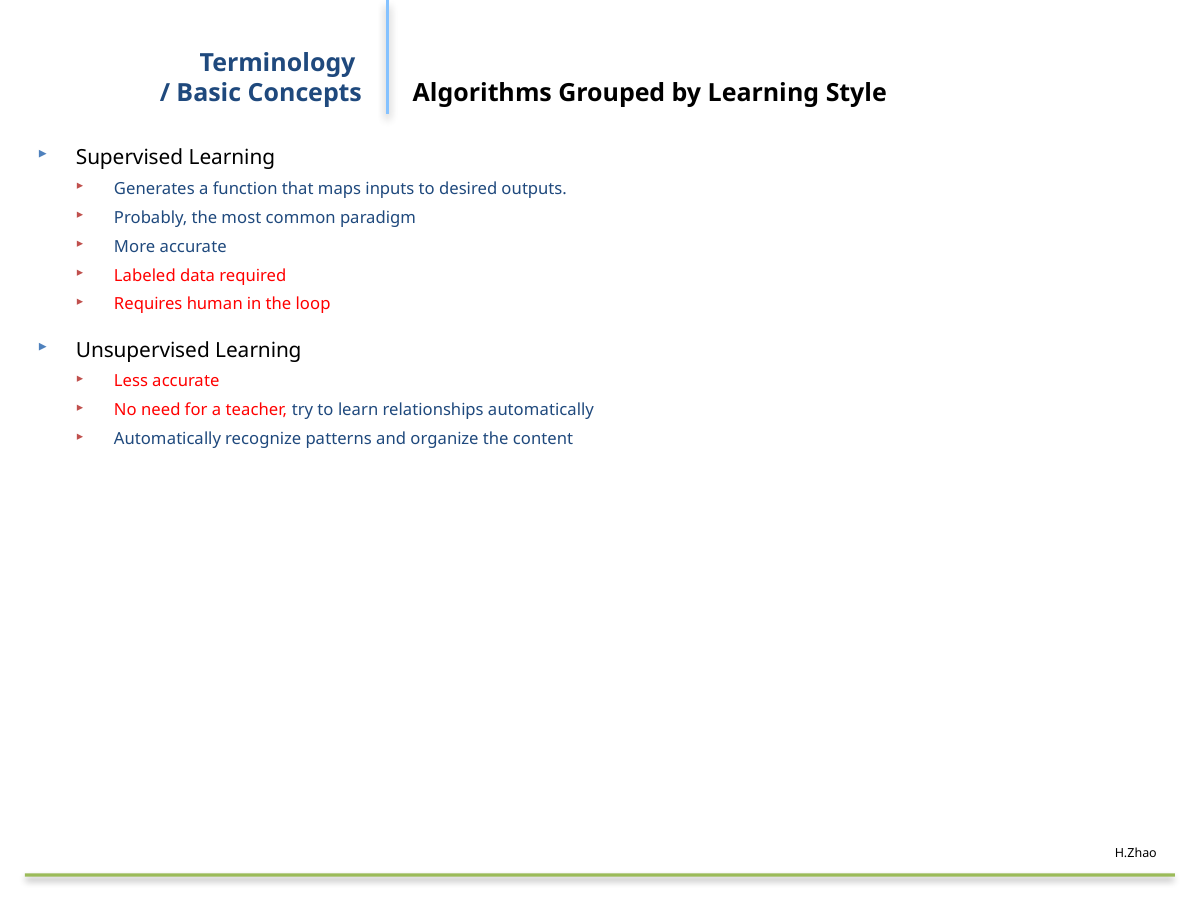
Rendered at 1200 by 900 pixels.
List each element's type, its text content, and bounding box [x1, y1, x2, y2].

list Algorithms Grouped by Learning Style [399, 12, 1175, 113]
title Terminology / Basic Concepts [24, 12, 375, 113]
list Supervised Learning Generates a function that maps inputs to desired outputs. Probably, the most common paradigm More accurate Labeled data required Requires human in the loop Unsupervised Learning Less accurate No need for a teacher, try to learn relationships automatically Automatically recognize patterns and organize the content [24, 125, 1175, 813]
